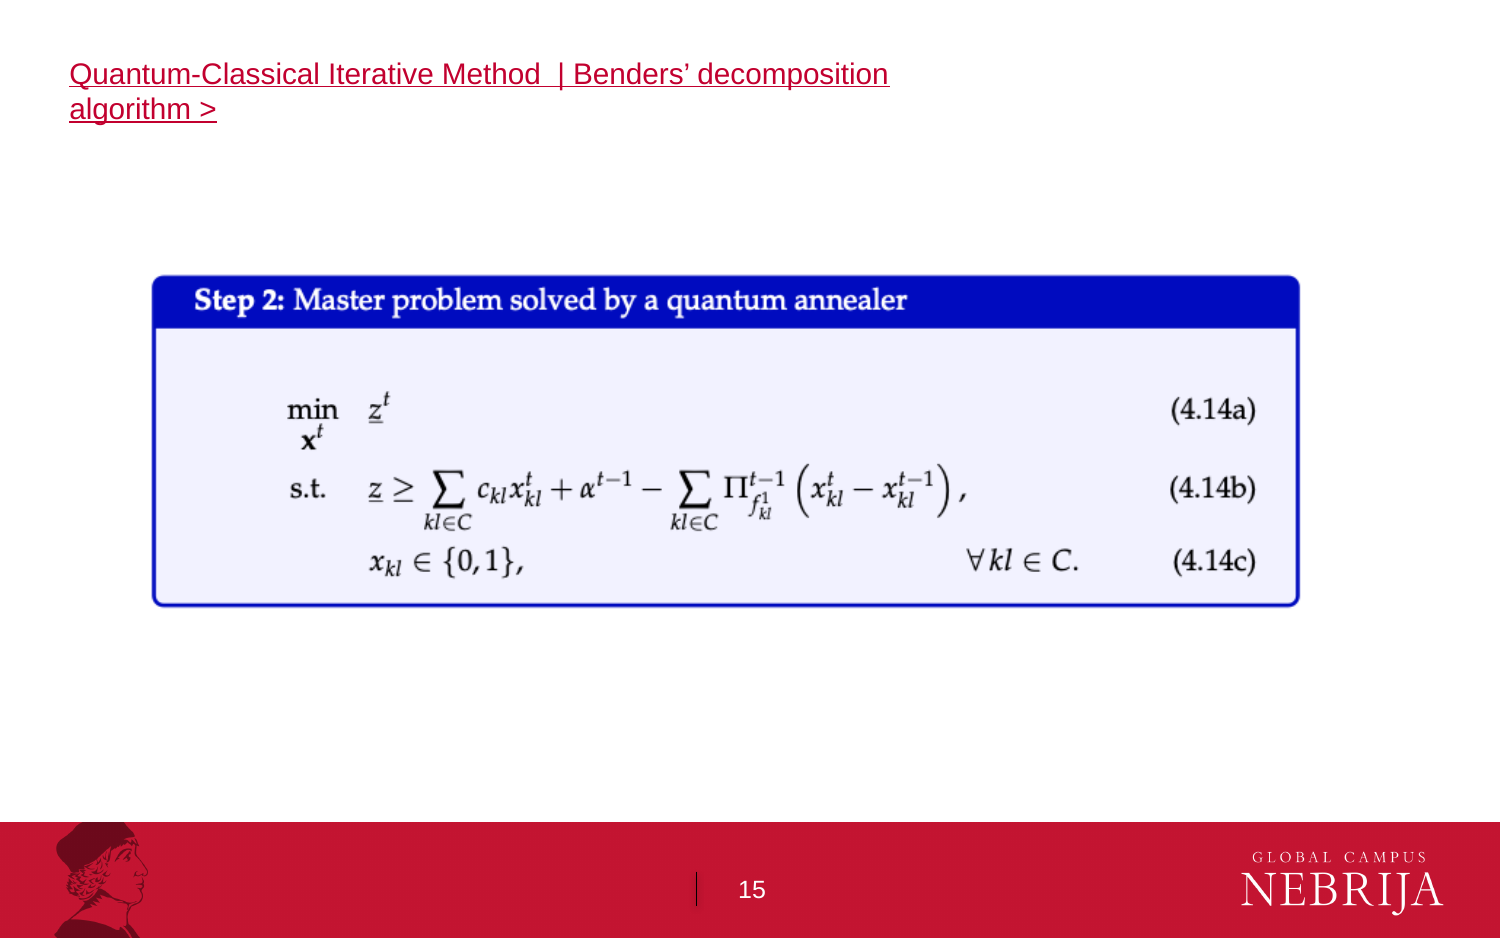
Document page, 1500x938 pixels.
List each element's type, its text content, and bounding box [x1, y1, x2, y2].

title Quantum-Classical Iterative Method | Benders’ decomposition algorithm > [52, 44, 954, 136]
picture [0, 822, 1500, 938]
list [148, 273, 1303, 610]
